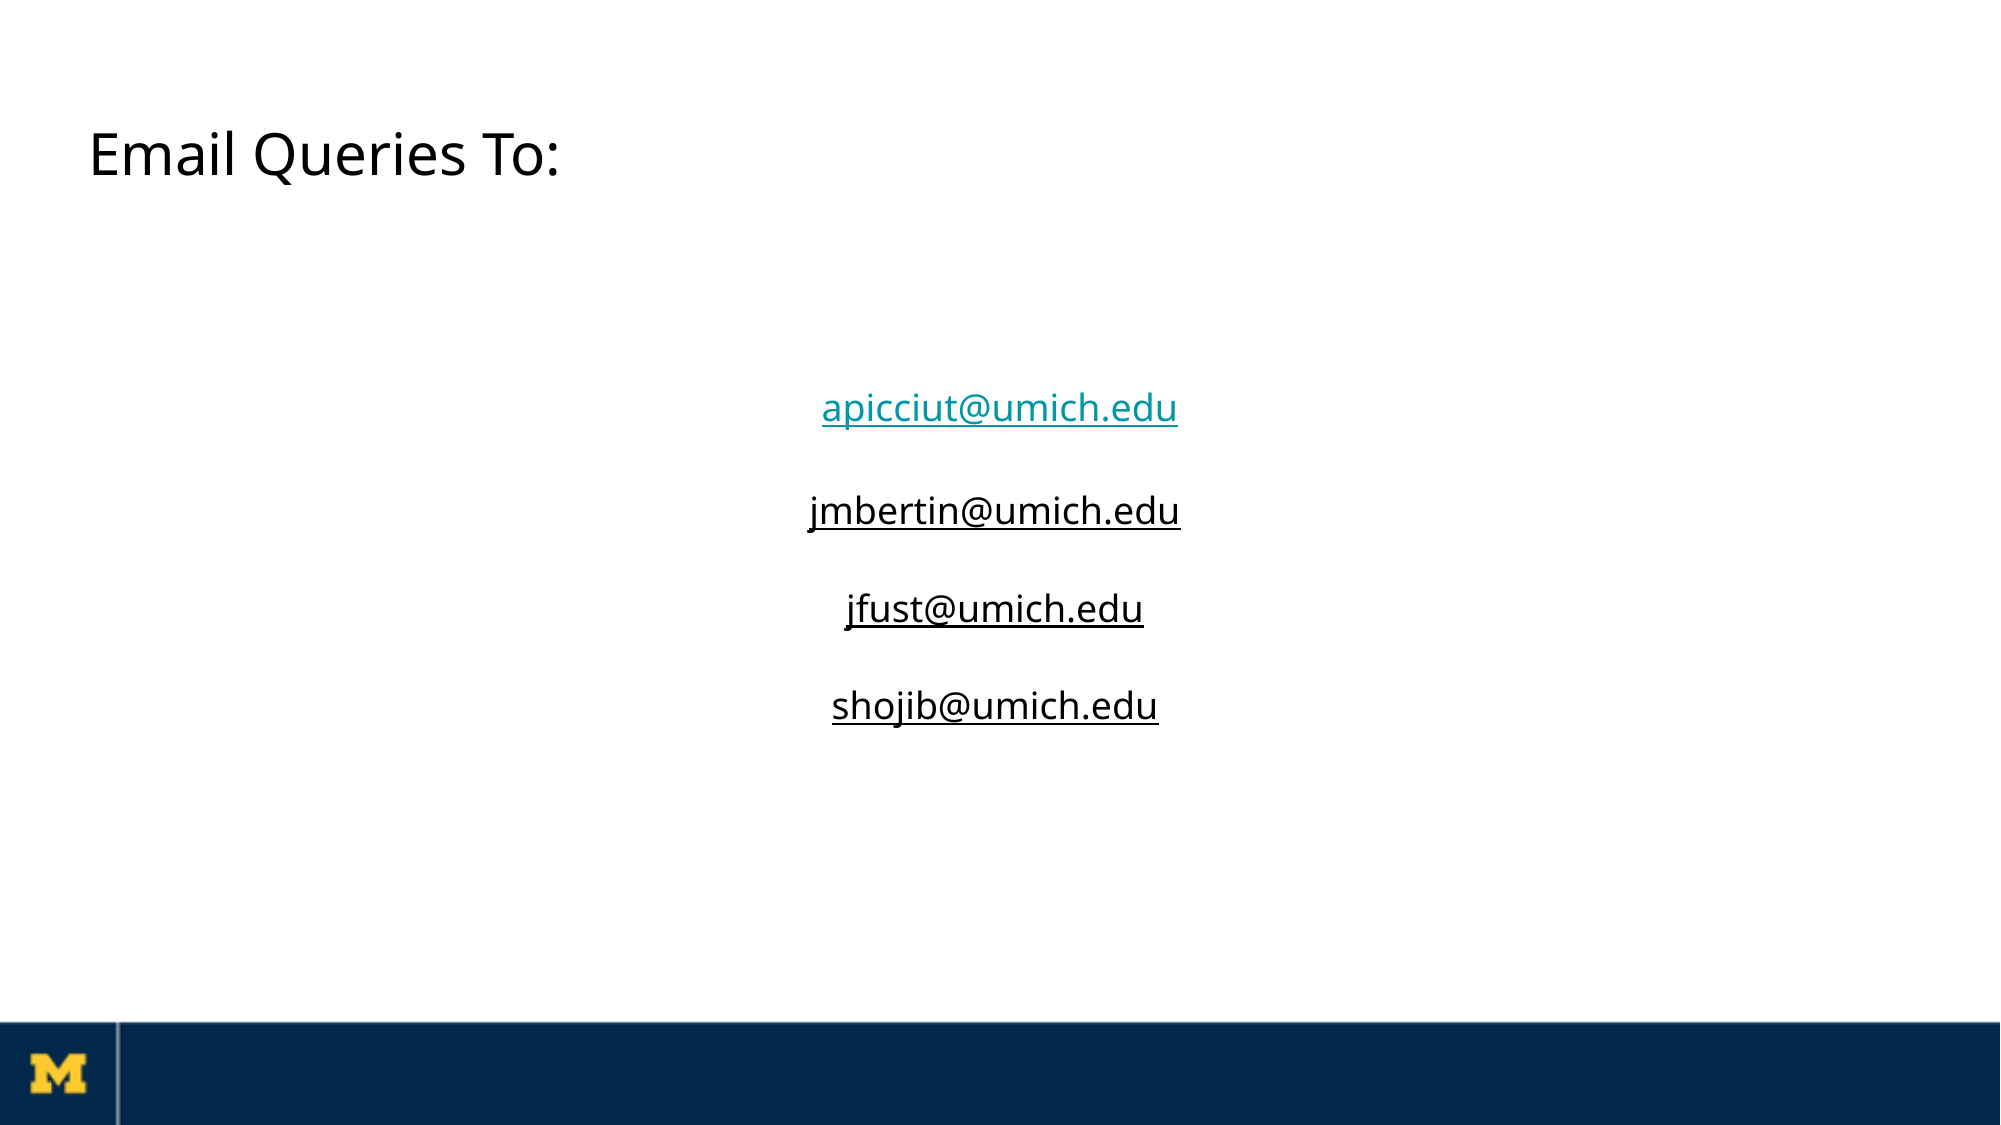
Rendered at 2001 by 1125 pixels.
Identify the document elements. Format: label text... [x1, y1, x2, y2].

title Email Queries To: [68, 97, 1932, 223]
picture [0, 0, 2000, 1125]
list apicciut@umich.edu jmbertin@umich.edu jfust@umich.edu shojib@umich.edu [68, 356, 1932, 920]
